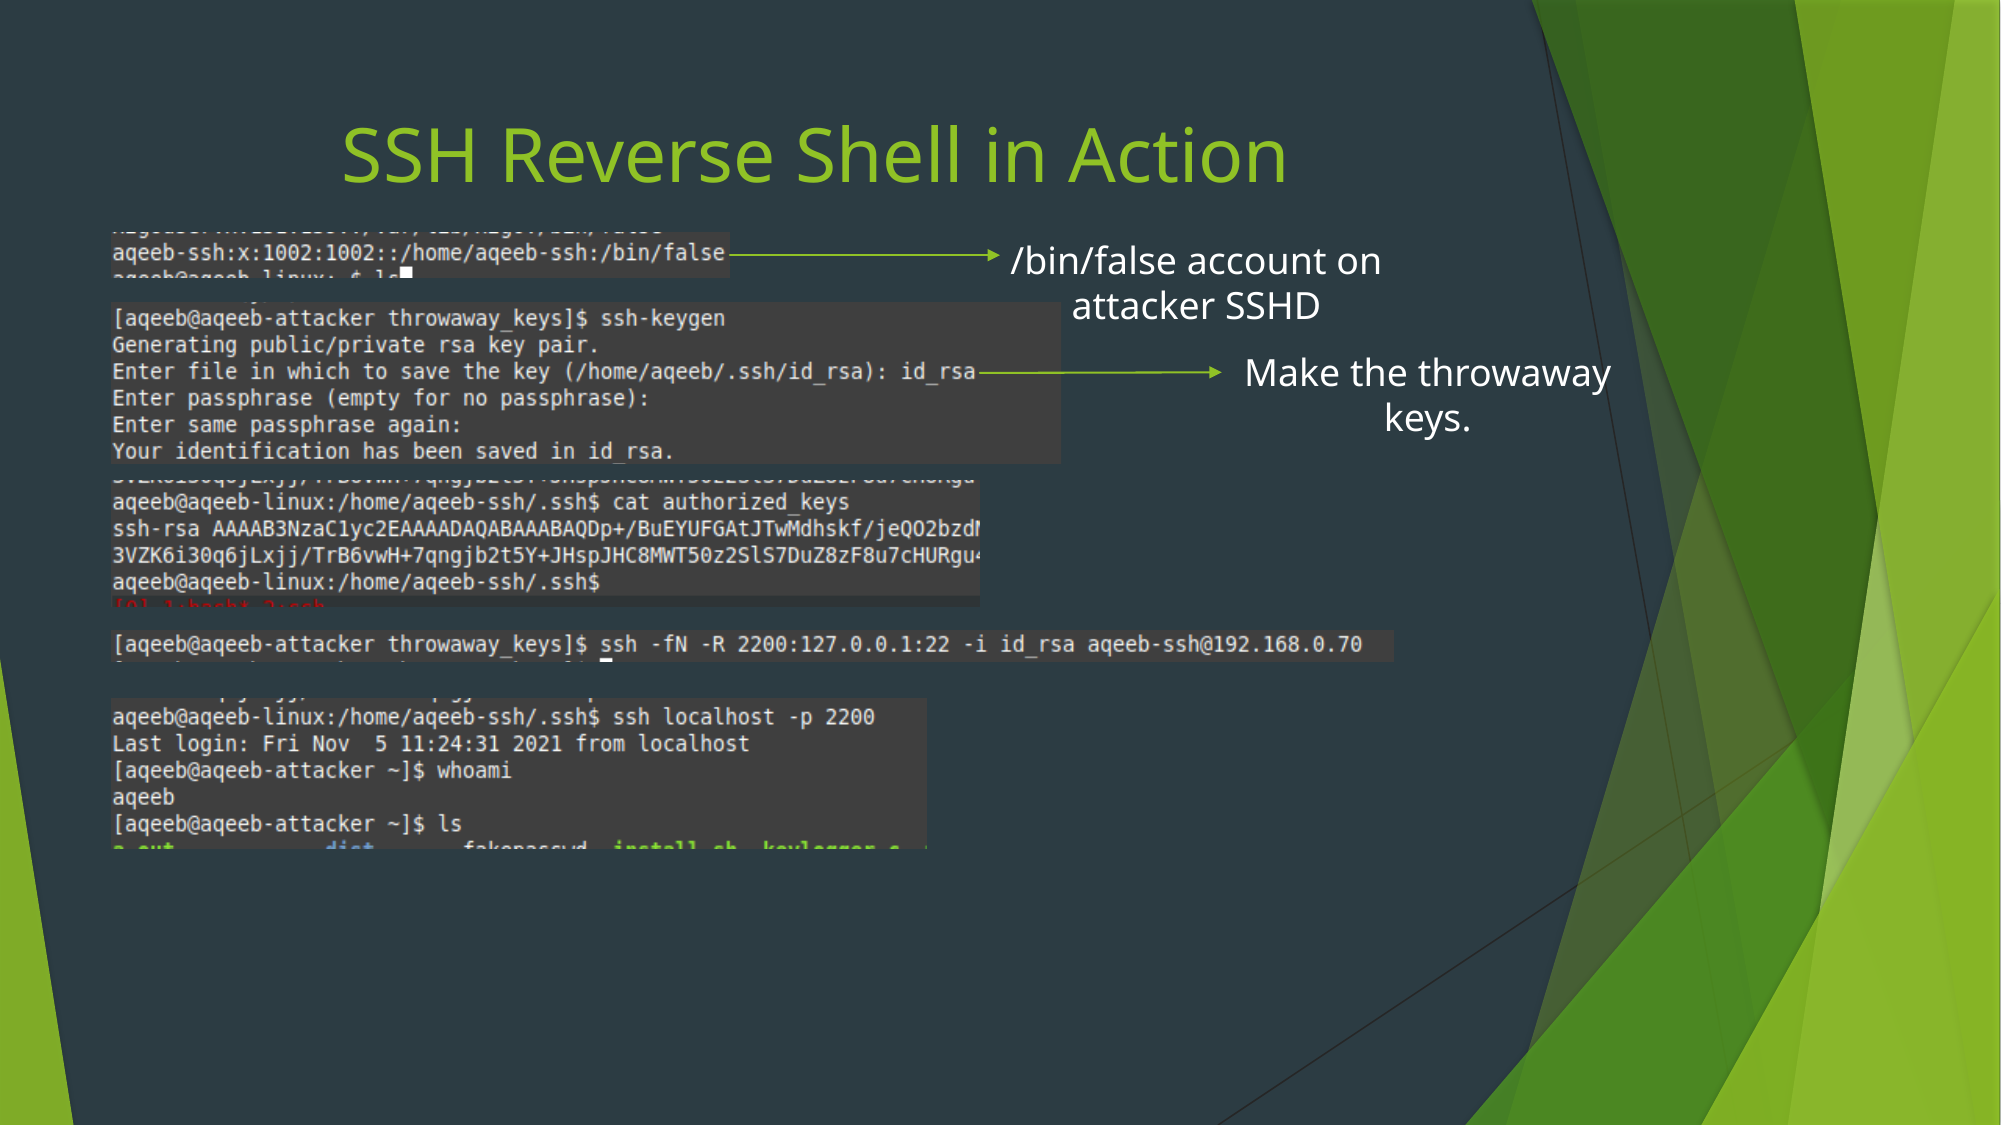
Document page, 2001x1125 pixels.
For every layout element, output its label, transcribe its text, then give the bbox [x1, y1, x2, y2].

picture [110, 479, 981, 608]
picture [110, 698, 928, 850]
picture [110, 232, 731, 279]
picture [110, 629, 1395, 662]
title SSH Reverse Shell in Action [111, 99, 1522, 317]
text_box Make the throwaway keys. [1195, 341, 1661, 447]
text_box /bin/false account on attacker SSHD [923, 229, 1470, 335]
picture [110, 302, 1062, 464]
